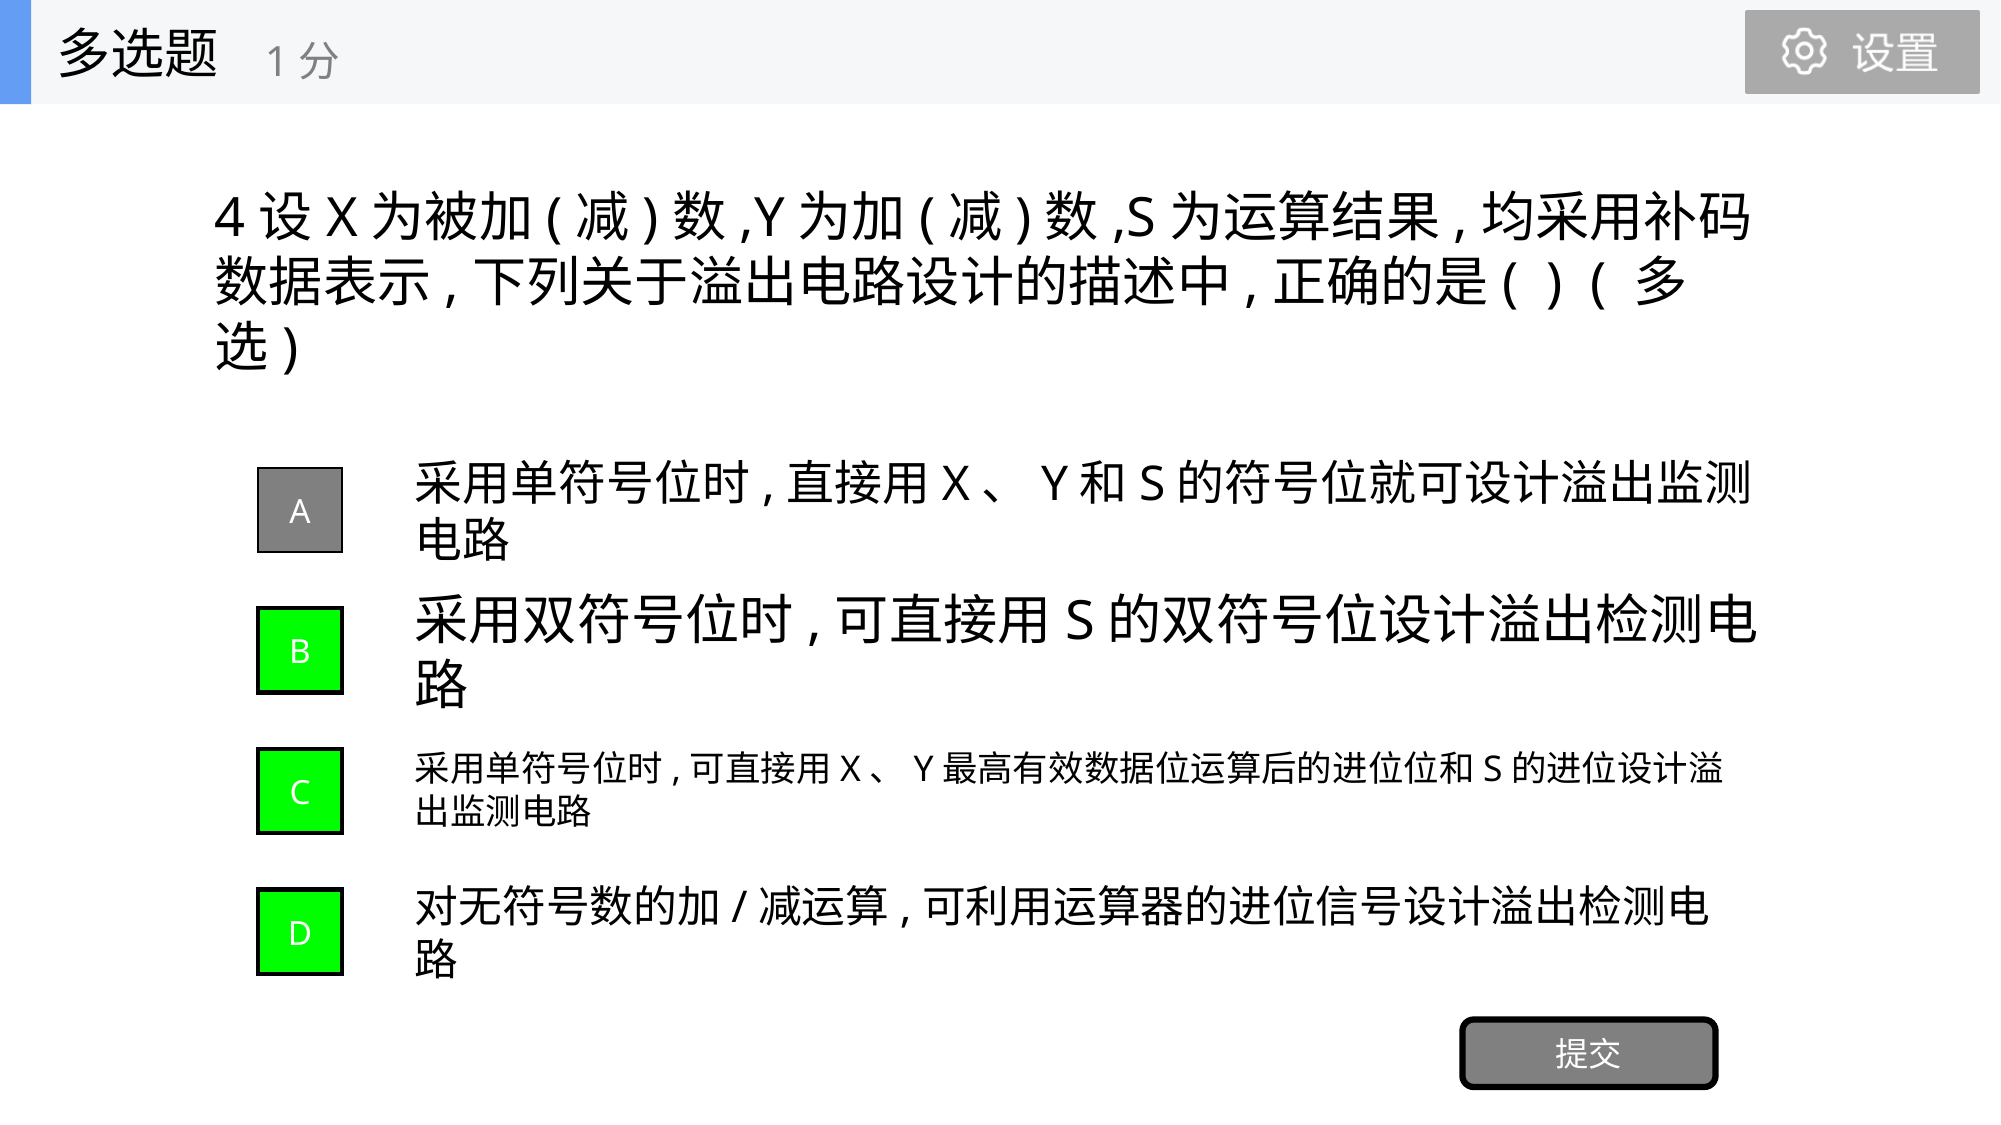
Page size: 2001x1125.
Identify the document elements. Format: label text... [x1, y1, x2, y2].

text_box B [257, 607, 343, 694]
text_box 提交 [1461, 1018, 1717, 1089]
text_box C [257, 748, 343, 834]
text_box D [257, 888, 343, 975]
text_box 对无符号数的加/减运算,可利用运算器的进位信号设计溢出检测电路 [399, 871, 1741, 992]
text_box 采用单符号位时,直接用X、Y和S的符号位就可设计溢出监测电路 [399, 444, 1788, 575]
text_box A [257, 467, 343, 553]
text_box 采用双符号位时,可直接用S的双符号位设计溢出检测电路 [399, 578, 1791, 723]
text_box 采用单符号位时,可直接用X、Y最高有效数据位运算后的进位位和S的进位设计溢出监测电路 [399, 738, 1743, 839]
picture [1745, 10, 1980, 94]
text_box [0, 0, 2000, 105]
text_box 4设X为被加(减)数,Y为加(减)数,S为运算结果,均采用补码数据表示,下列关于溢出电路设计的描述中,正确的是( ) ( 多选) [199, 175, 1785, 385]
